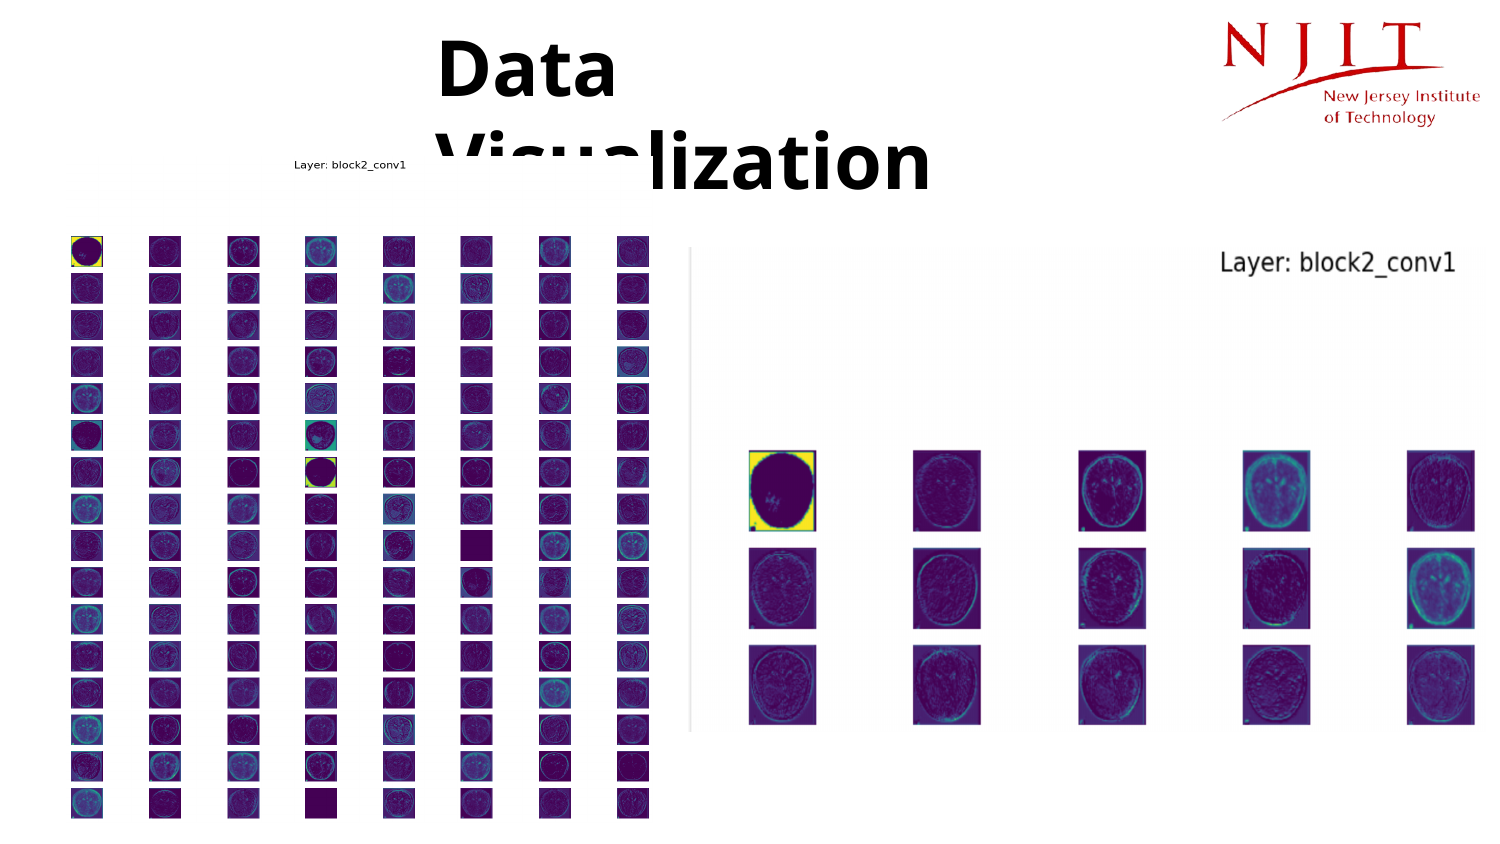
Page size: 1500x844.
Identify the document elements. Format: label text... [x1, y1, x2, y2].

picture [687, 247, 1487, 733]
picture [1214, 0, 1487, 171]
picture [66, 156, 653, 823]
title Data Visualization [420, 73, 1096, 150]
